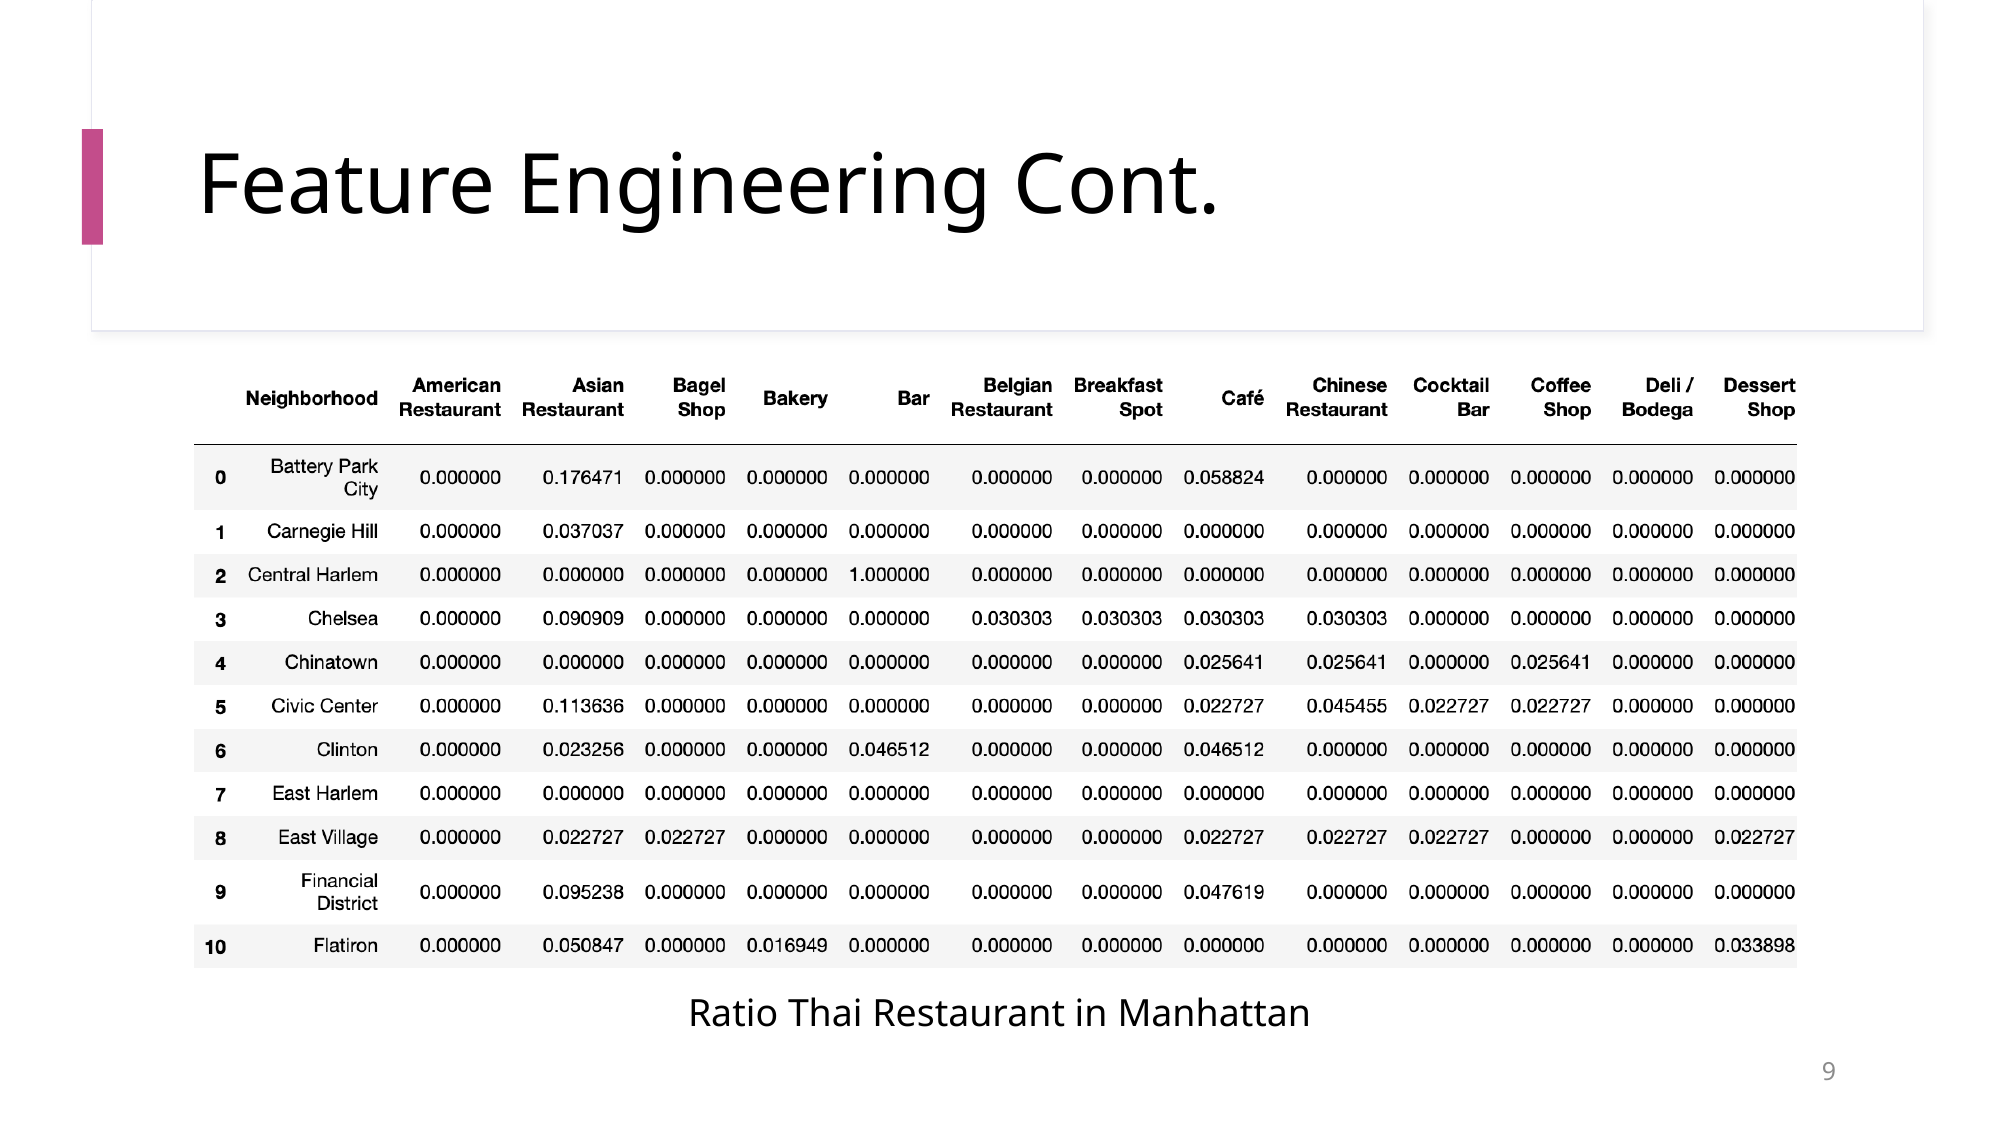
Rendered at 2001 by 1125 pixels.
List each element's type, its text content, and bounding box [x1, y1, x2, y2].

title Feature Engineering Cont. [183, 90, 1851, 284]
picture [187, 350, 1813, 976]
slide_number 9 [1401, 1042, 1851, 1103]
text_box Ratio Thai Restaurant in Manhattan [673, 982, 1327, 1042]
